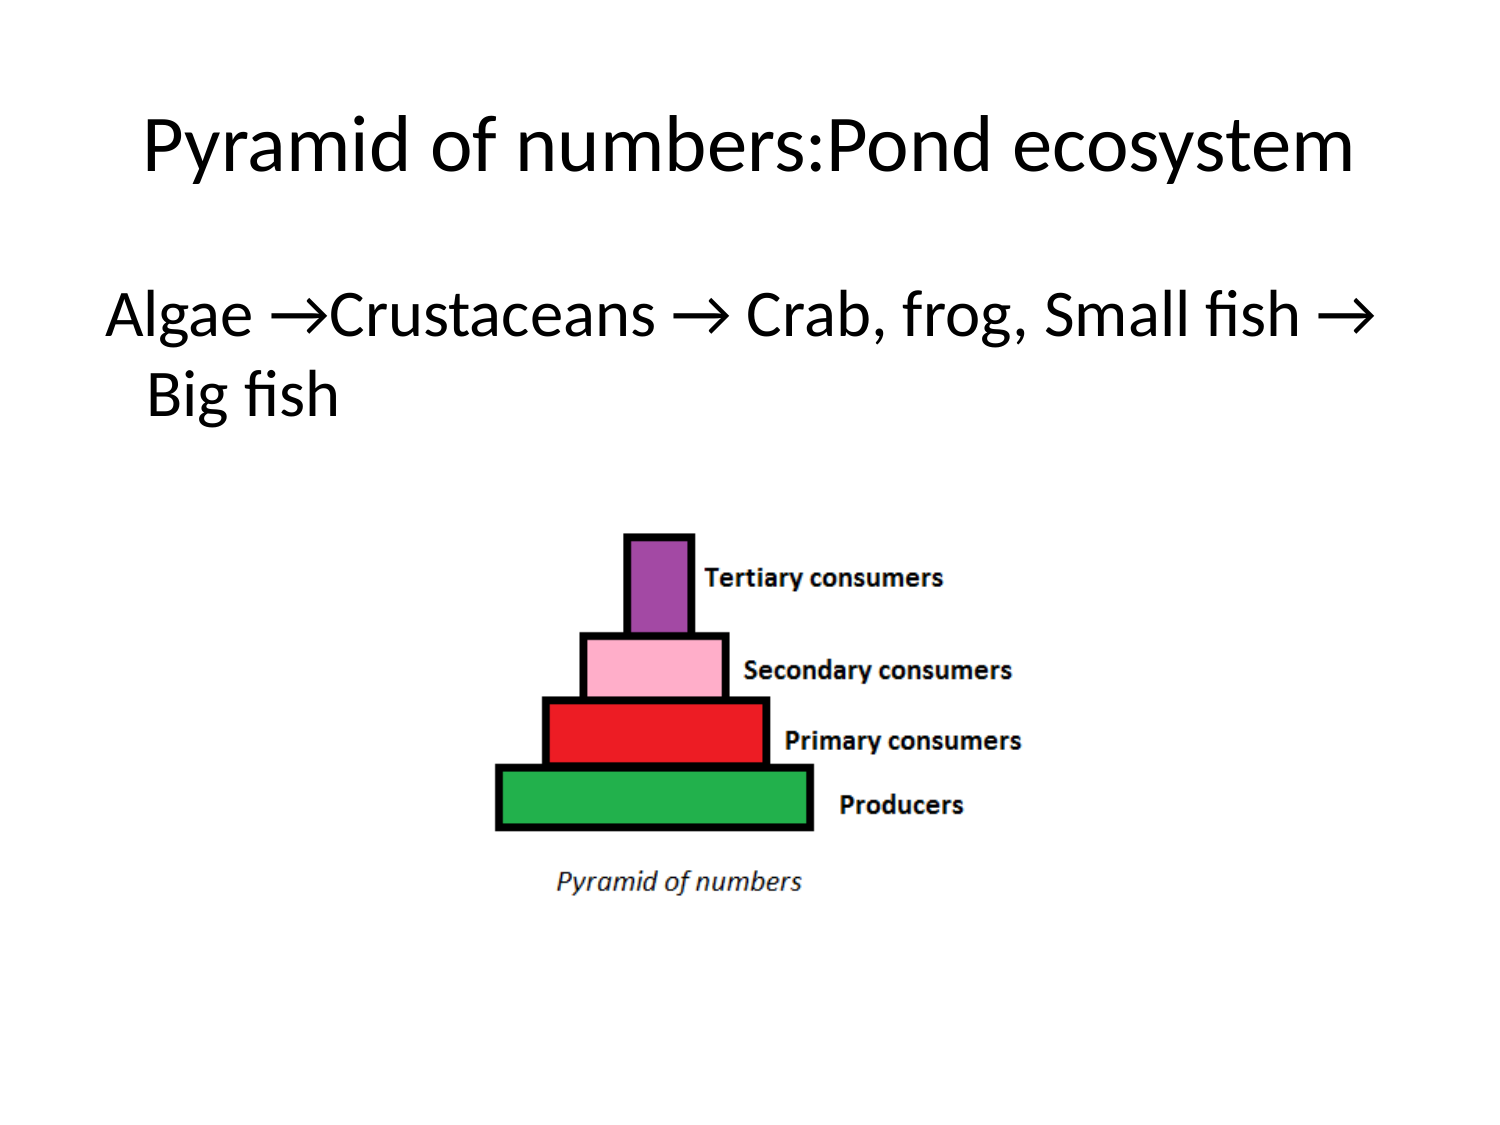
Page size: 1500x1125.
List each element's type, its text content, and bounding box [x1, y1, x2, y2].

picture [424, 449, 1102, 924]
list Algae →Crustaceans → Crab, frog, Small fish → Big fish [75, 262, 1425, 1005]
title Pyramid of numbers:Pond ecosystem [75, 45, 1425, 233]
